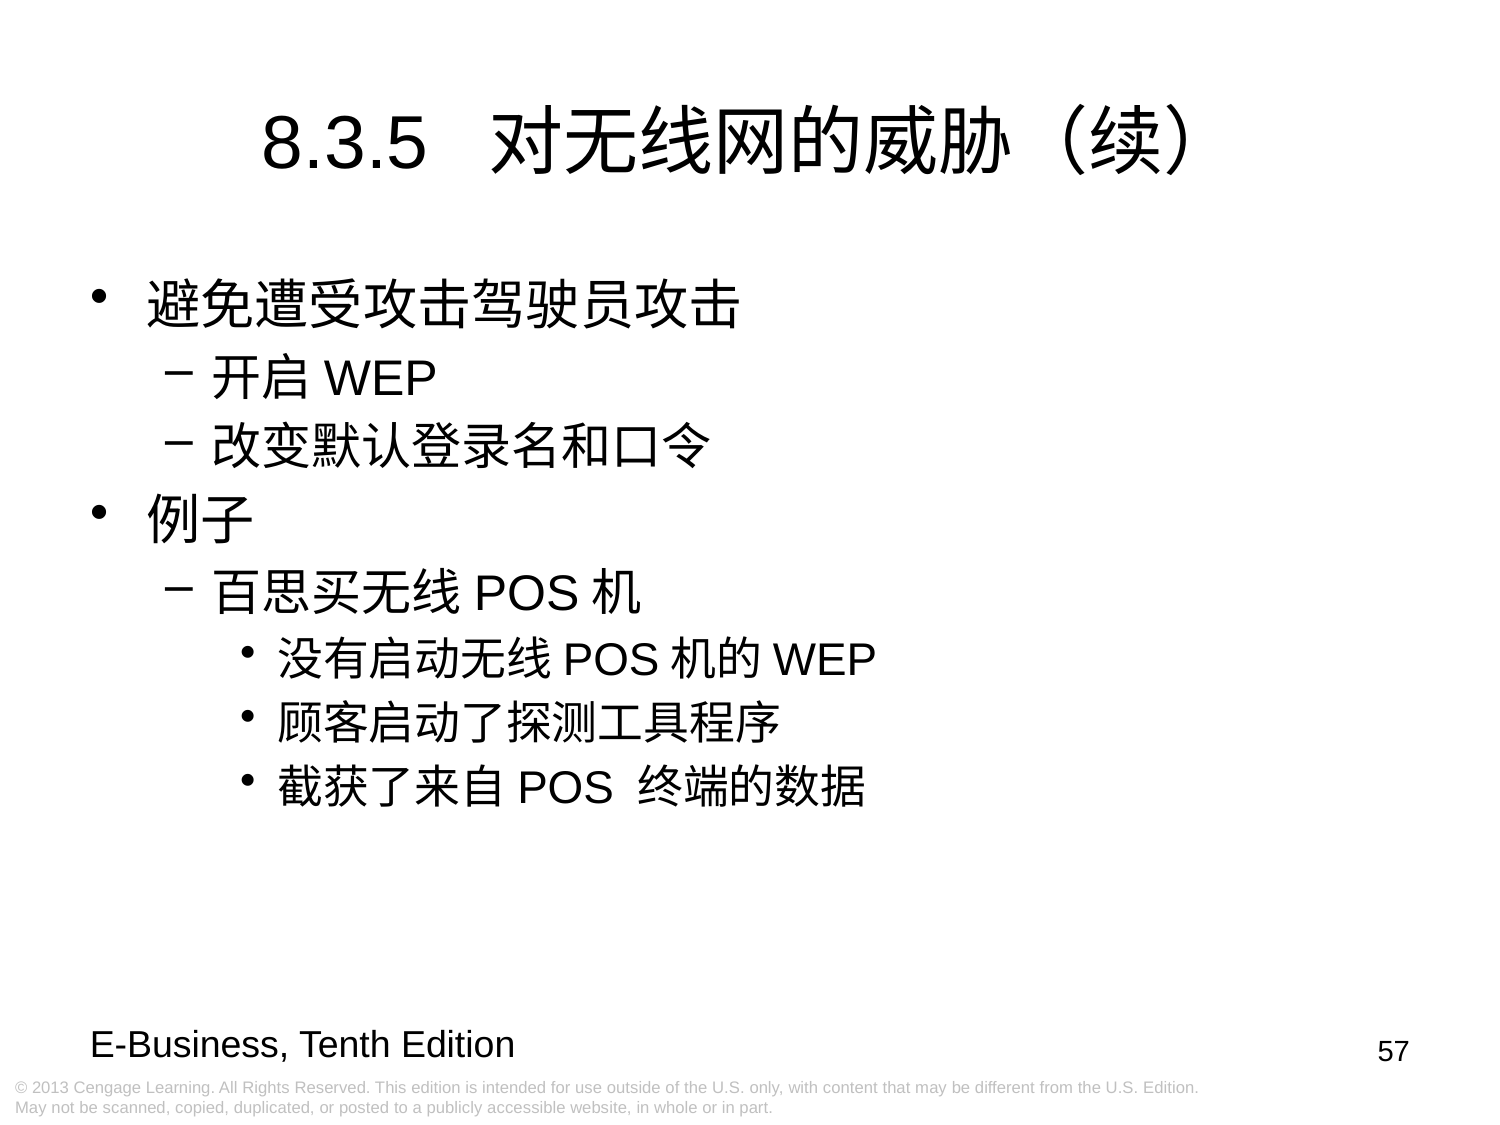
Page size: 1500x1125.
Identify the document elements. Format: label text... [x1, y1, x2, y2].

slide_number 57 [1074, 1024, 1426, 1103]
title 8.3.5 对无线网的威胁（续） [75, 45, 1425, 233]
list 避免遭受攻击驾驶员攻击 开启WEP 改变默认登录名和口令 例子 百思买无线POS机 没有启动无线POS机的WEP 顾客启动了探测工具程序 截获了来自POS 终端的数据 [75, 262, 1425, 1005]
